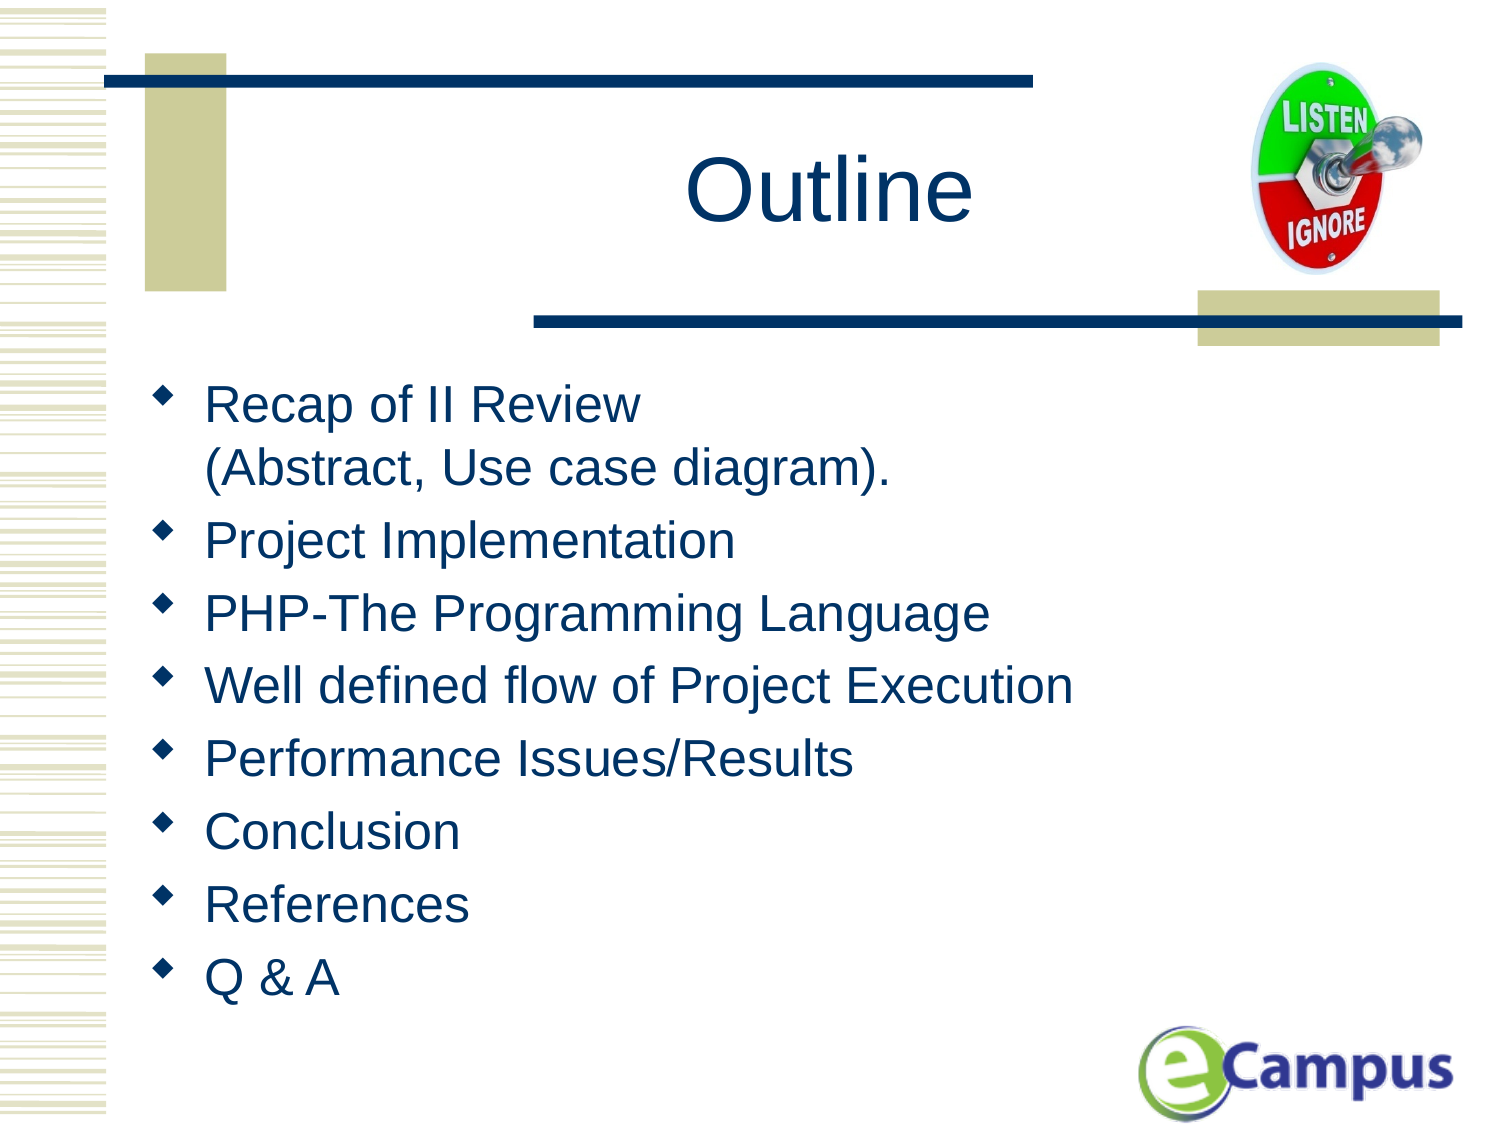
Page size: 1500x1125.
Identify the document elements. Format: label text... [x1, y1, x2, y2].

picture [1137, 1023, 1455, 1125]
list Recap of II Review (Abstract, Use case diagram). Project Implementation PHP-The Programming Language Well defined flow of Project Execution Performance Issues/Results Conclusion References Q & A [132, 363, 1451, 1051]
picture [1249, 62, 1423, 276]
title Outline [224, 99, 1436, 288]
